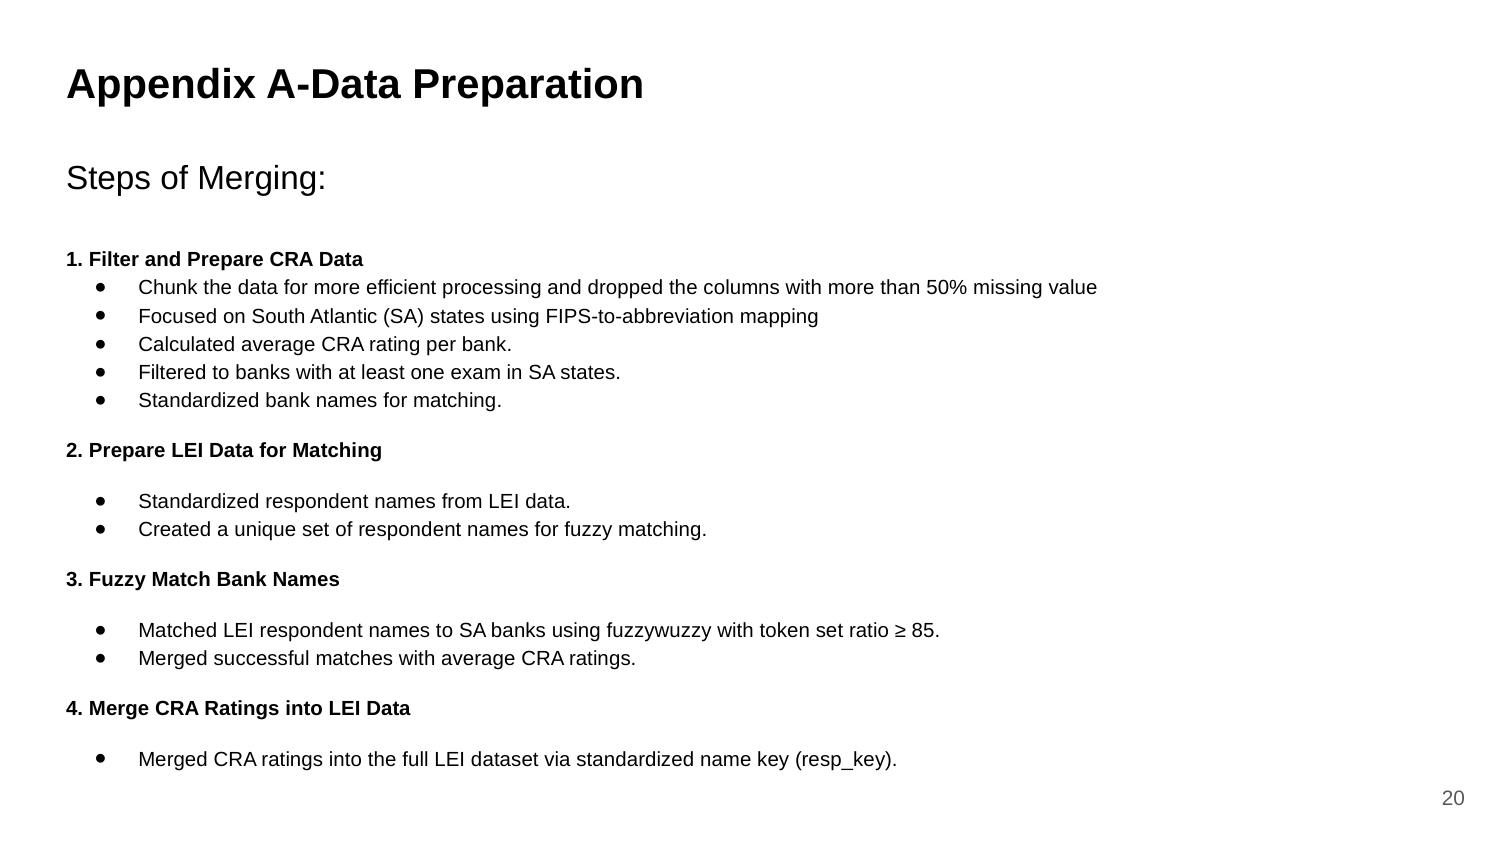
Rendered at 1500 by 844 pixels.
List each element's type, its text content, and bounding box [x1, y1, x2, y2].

slide_number 20 [1389, 764, 1480, 830]
title Appendix A-Data Preparation [51, 41, 1449, 135]
list Steps of Merging: 1. Filter and Prepare CRA Data Chunk the data for more efficient processing and dropped the columns with more than 50% missing value Focused on South Atlantic (SA) states using FIPS-to-abbreviation mapping Calculated average CRA rating per bank. Filtered to banks with at least one exam in SA states. Standardized bank names for matching. 2. Prepare LEI Data for Matching Standardized respondent names from LEI data. Created a unique set of respondent names for fuzzy matching. 3. Fuzzy Match Bank Names Matched LEI respondent names to SA banks using fuzzywuzzy with token set ratio ≥ 85. Merged successful matches with average CRA ratings. 4. Merge CRA Ratings into LEI Data Merged CRA ratings into the full LEI dataset via standardized name key (resp_key). [51, 135, 1449, 790]
